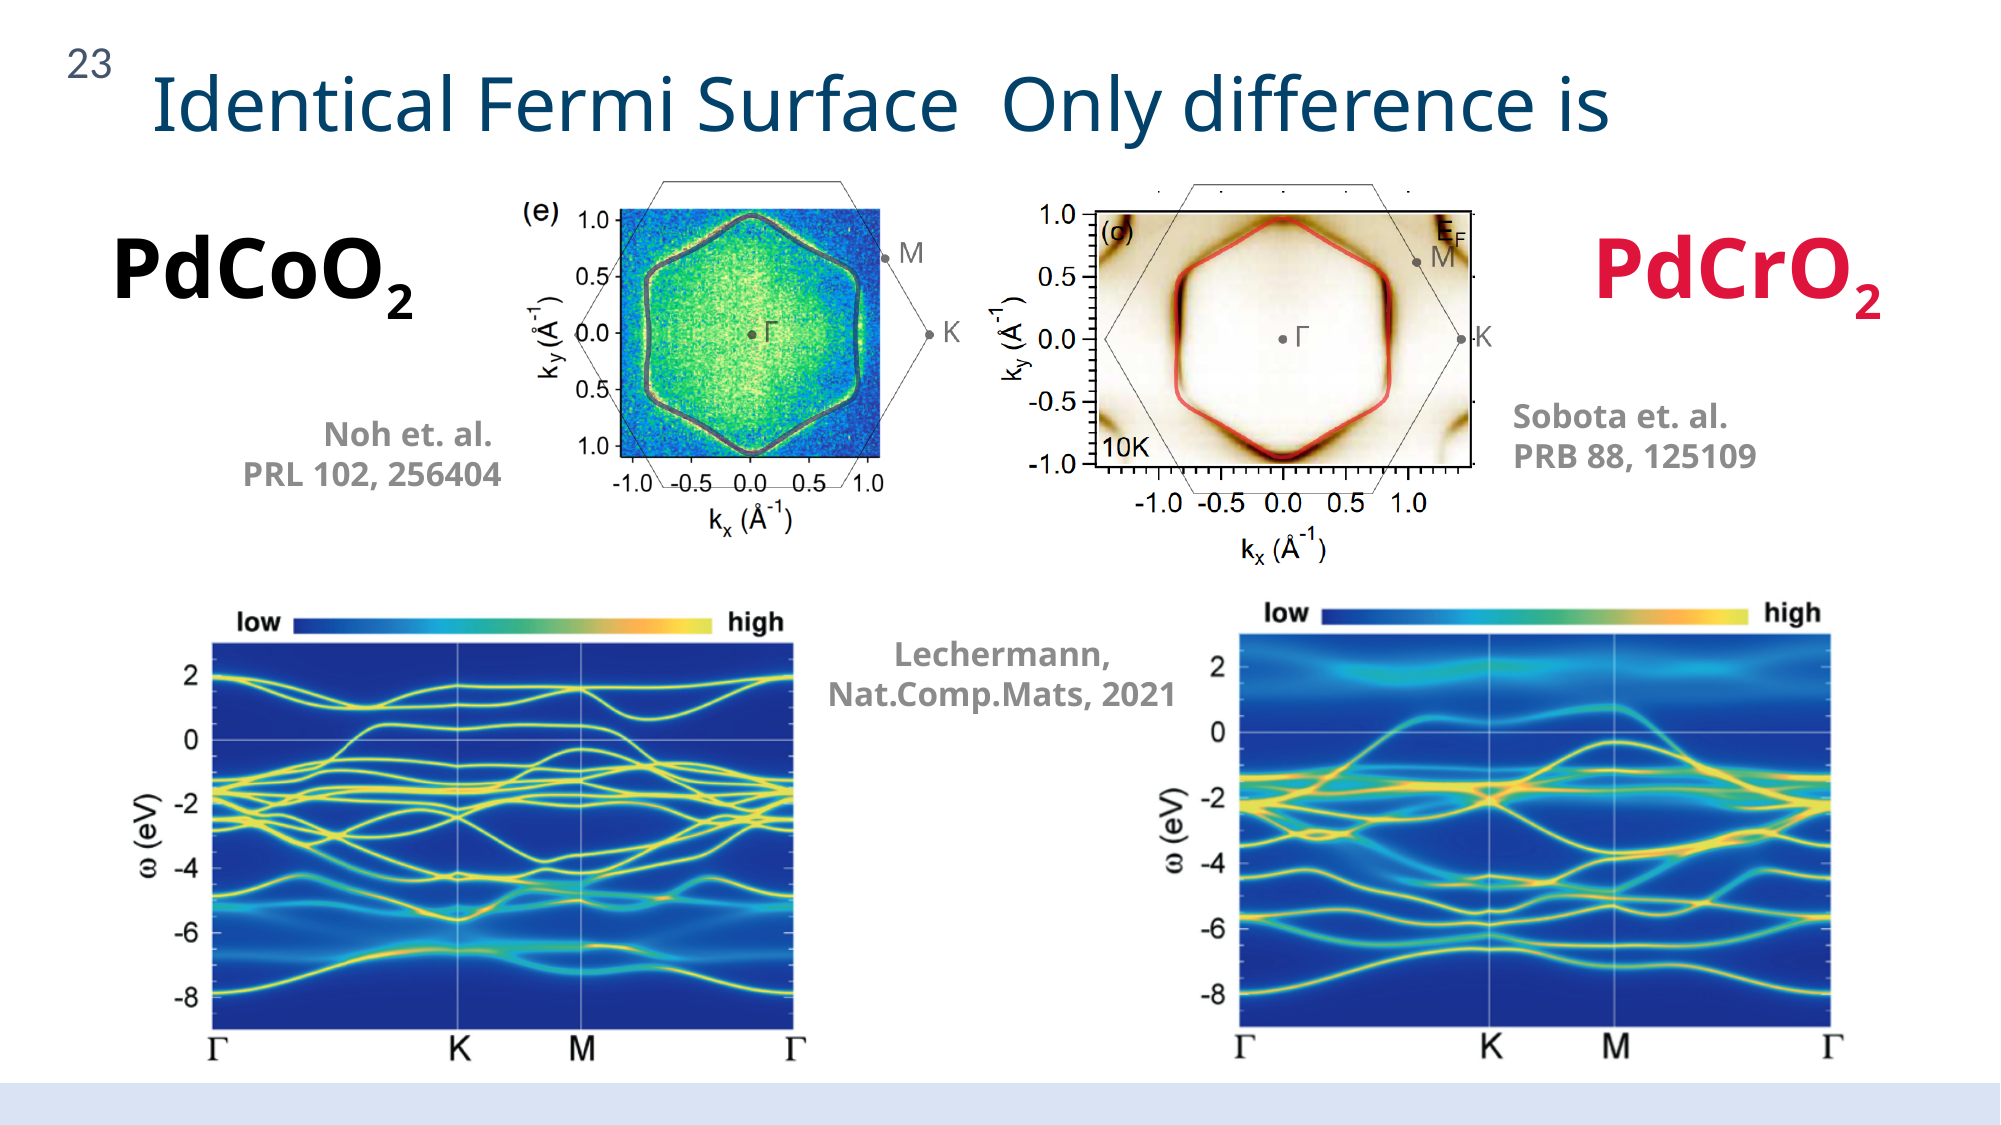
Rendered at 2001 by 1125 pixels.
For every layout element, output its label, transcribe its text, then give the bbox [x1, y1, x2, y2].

text_box Noh et. al. PRL 102, 256404 [129, 423, 518, 483]
picture [1151, 575, 1862, 1070]
title PdCoO2 [80, 160, 445, 375]
text_box [0, 1082, 2000, 1125]
text_box Sobota et. al. PRB 88, 125109 [1497, 405, 1886, 465]
text_box PdCrO2 [1554, 160, 1919, 375]
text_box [518, 180, 960, 553]
picture [110, 579, 838, 1071]
text_box 23 [0, 0, 128, 120]
text_box Lechermann, Nat.Comp.Mats, 2021 [838, 643, 1151, 703]
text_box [971, 184, 1492, 580]
